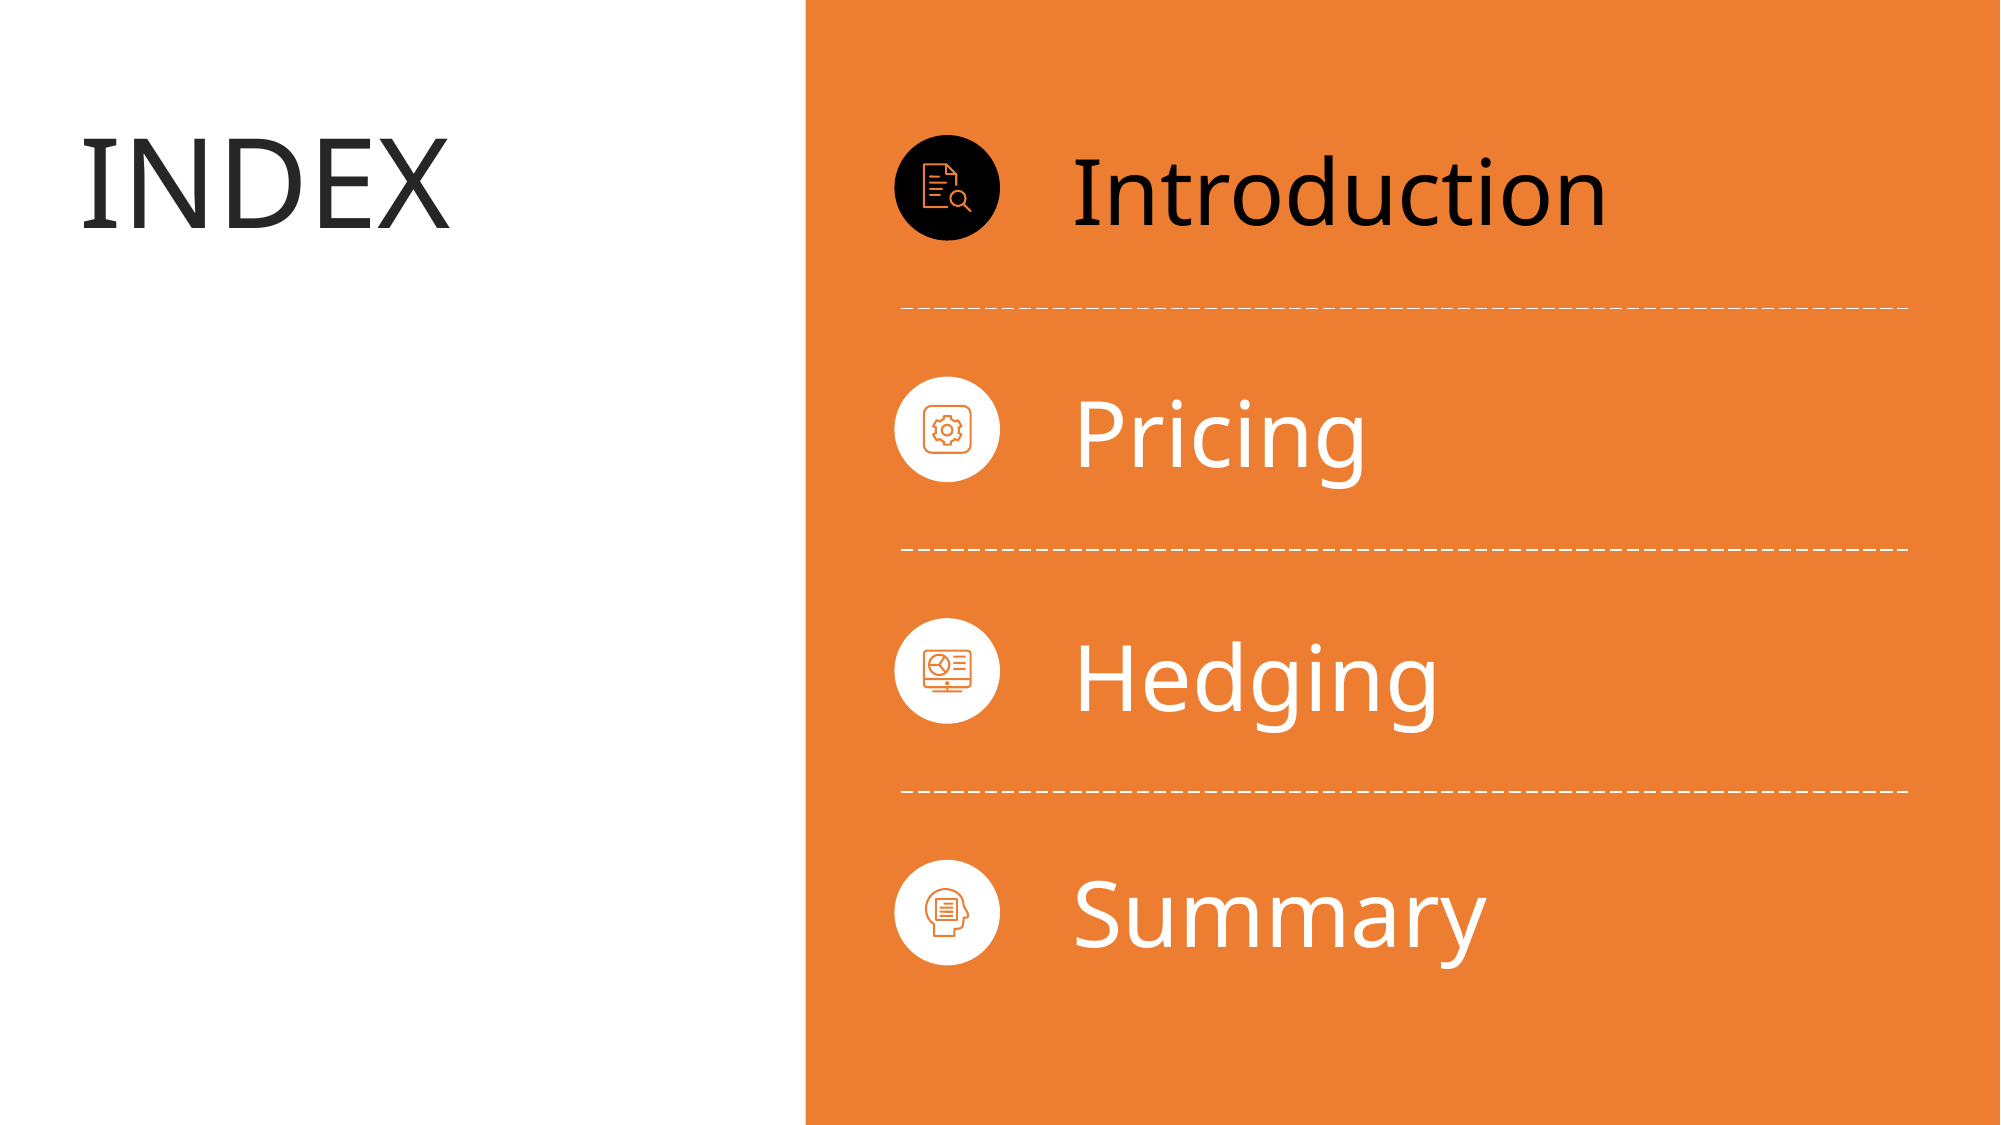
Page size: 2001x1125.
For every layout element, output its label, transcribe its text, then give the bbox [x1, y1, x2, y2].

text_box Introduction [1072, 133, 1928, 244]
text_box [893, 375, 1002, 484]
text_box Pricing [1072, 375, 1928, 486]
text_box [893, 617, 1002, 725]
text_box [923, 650, 971, 692]
text_box [804, 0, 2000, 1125]
text_box Hedging [1072, 619, 1928, 730]
text_box Summary [1072, 856, 1928, 967]
text_box [893, 133, 1002, 242]
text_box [923, 405, 971, 453]
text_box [926, 889, 969, 936]
title INDEX [64, 59, 753, 316]
text_box [893, 858, 1002, 967]
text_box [923, 164, 971, 212]
